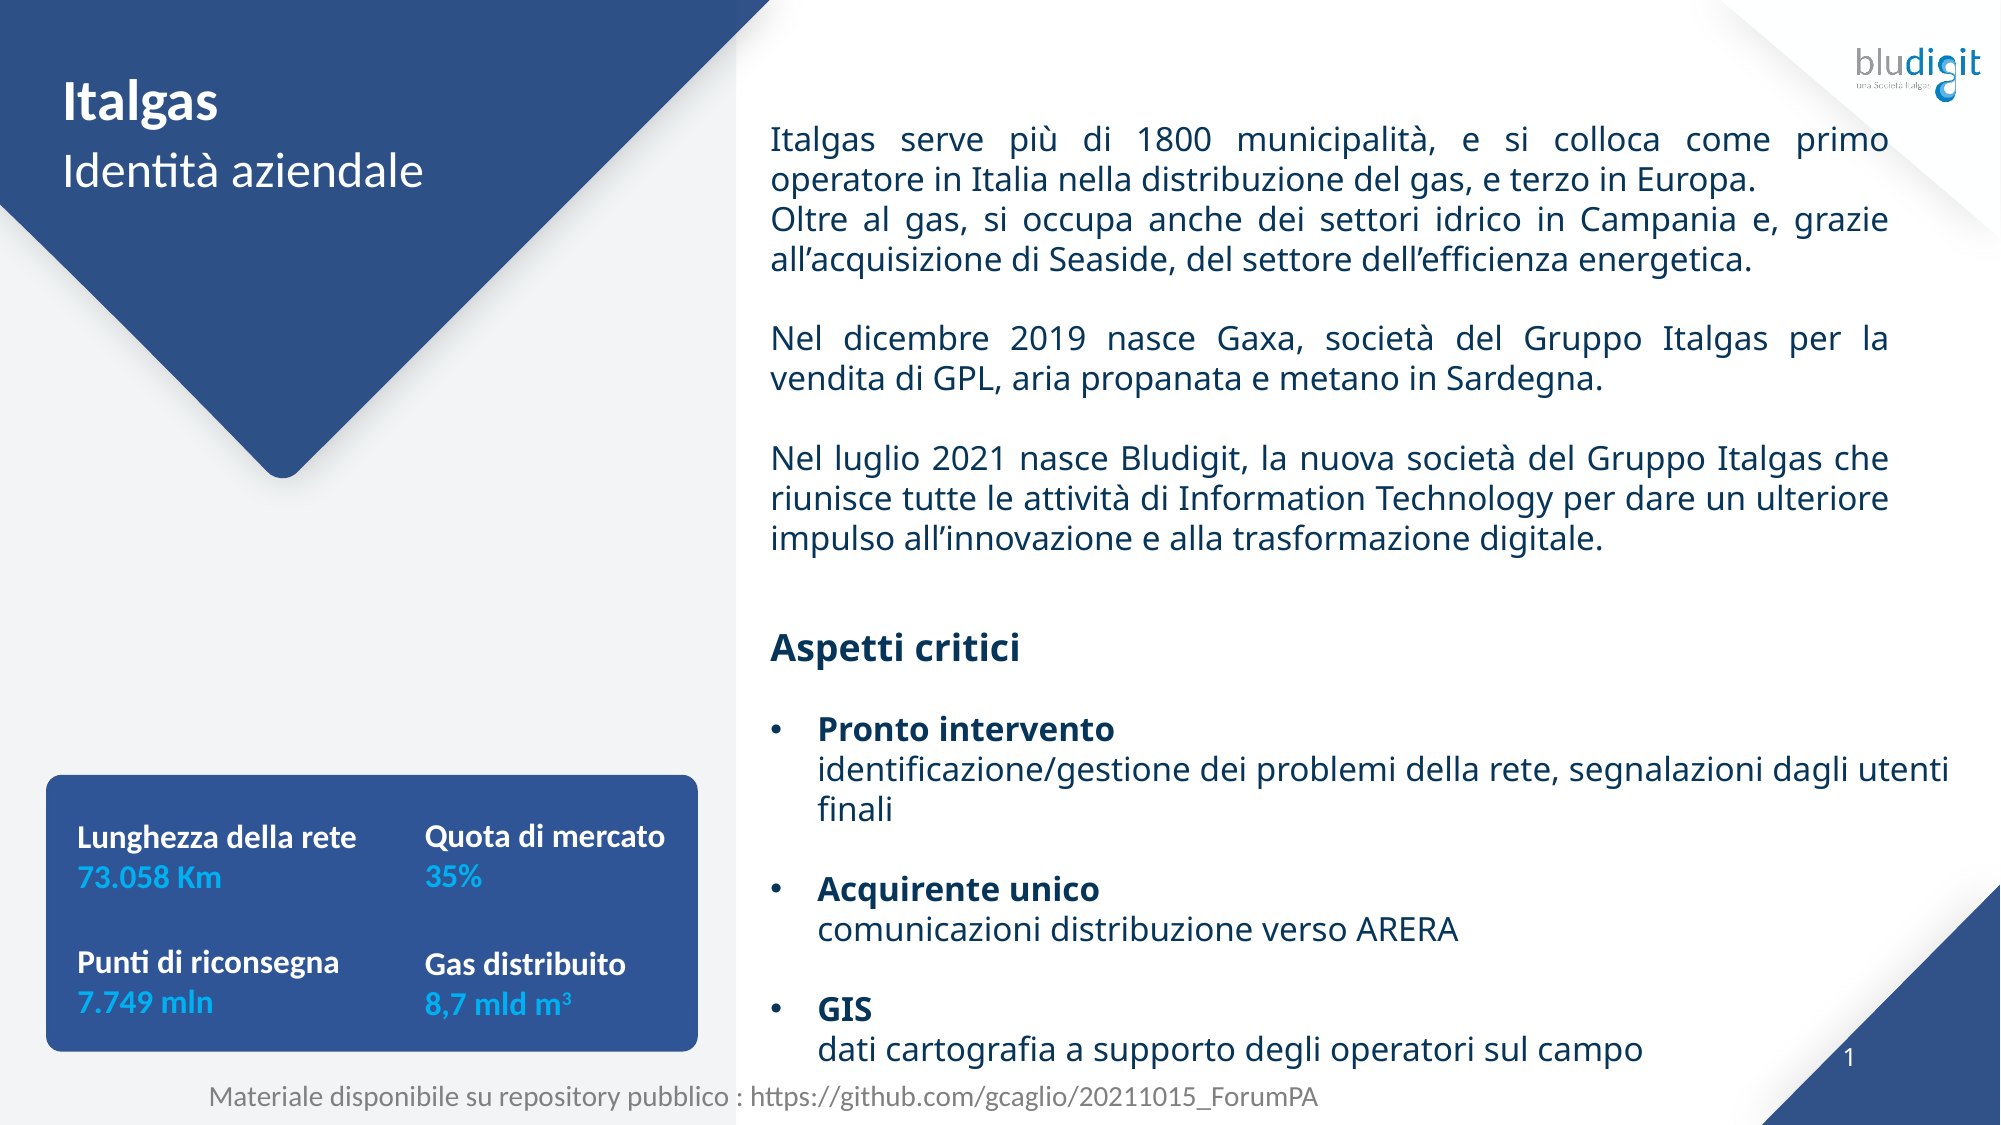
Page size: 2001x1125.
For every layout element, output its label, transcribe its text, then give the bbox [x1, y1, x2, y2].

list Identità aziendale [47, 136, 557, 217]
text_box Punti di riconsegna 7.749 mln [62, 933, 386, 1028]
picture [1820, 31, 2001, 118]
text_box Aspetti critici Pronto intervento identificazione/gestione dei problemi della rete, segnalazioni dagli utenti finali Acquirente unico comunicazioni distribuzione verso ARERA GIS dati cartografia a supporto degli operatori sul campo [764, 716, 1979, 1095]
text_box [46, 774, 698, 1052]
list Italgas [47, 62, 697, 152]
text_box Quota di mercato 35% [410, 807, 697, 902]
text_box Materiale disponibile su repository pubblico : https://github.com/gcaglio/20211015_ForumPA [193, 1070, 1335, 1120]
text_box Lunghezza della rete 73.058 Km [62, 807, 386, 903]
text_box Gas distribuito 8,7 mld m3 [410, 934, 697, 1030]
text_box Italgas serve più di 1800 municipalità, e si colloca come primo operatore in Italia nella distribuzione del gas, e terzo in Europa. Oltre al gas, si occupa anche dei settori idrico in Campania e, grazie all’acquisizione di Seaside, del settore dell’efficienza energetica. Nel dicembre 2019 nasce Gaxa, società del Gruppo Italgas per la vendita di GPL, aria propanata e metano in Sardegna. Nel luglio 2021 nasce Bludigit, la nuova società del Gruppo Italgas che riunisce tutte le attività di Information Technology per dare un ulteriore impulso all’innovazione e alla trasformazione digitale. [764, 88, 1898, 587]
